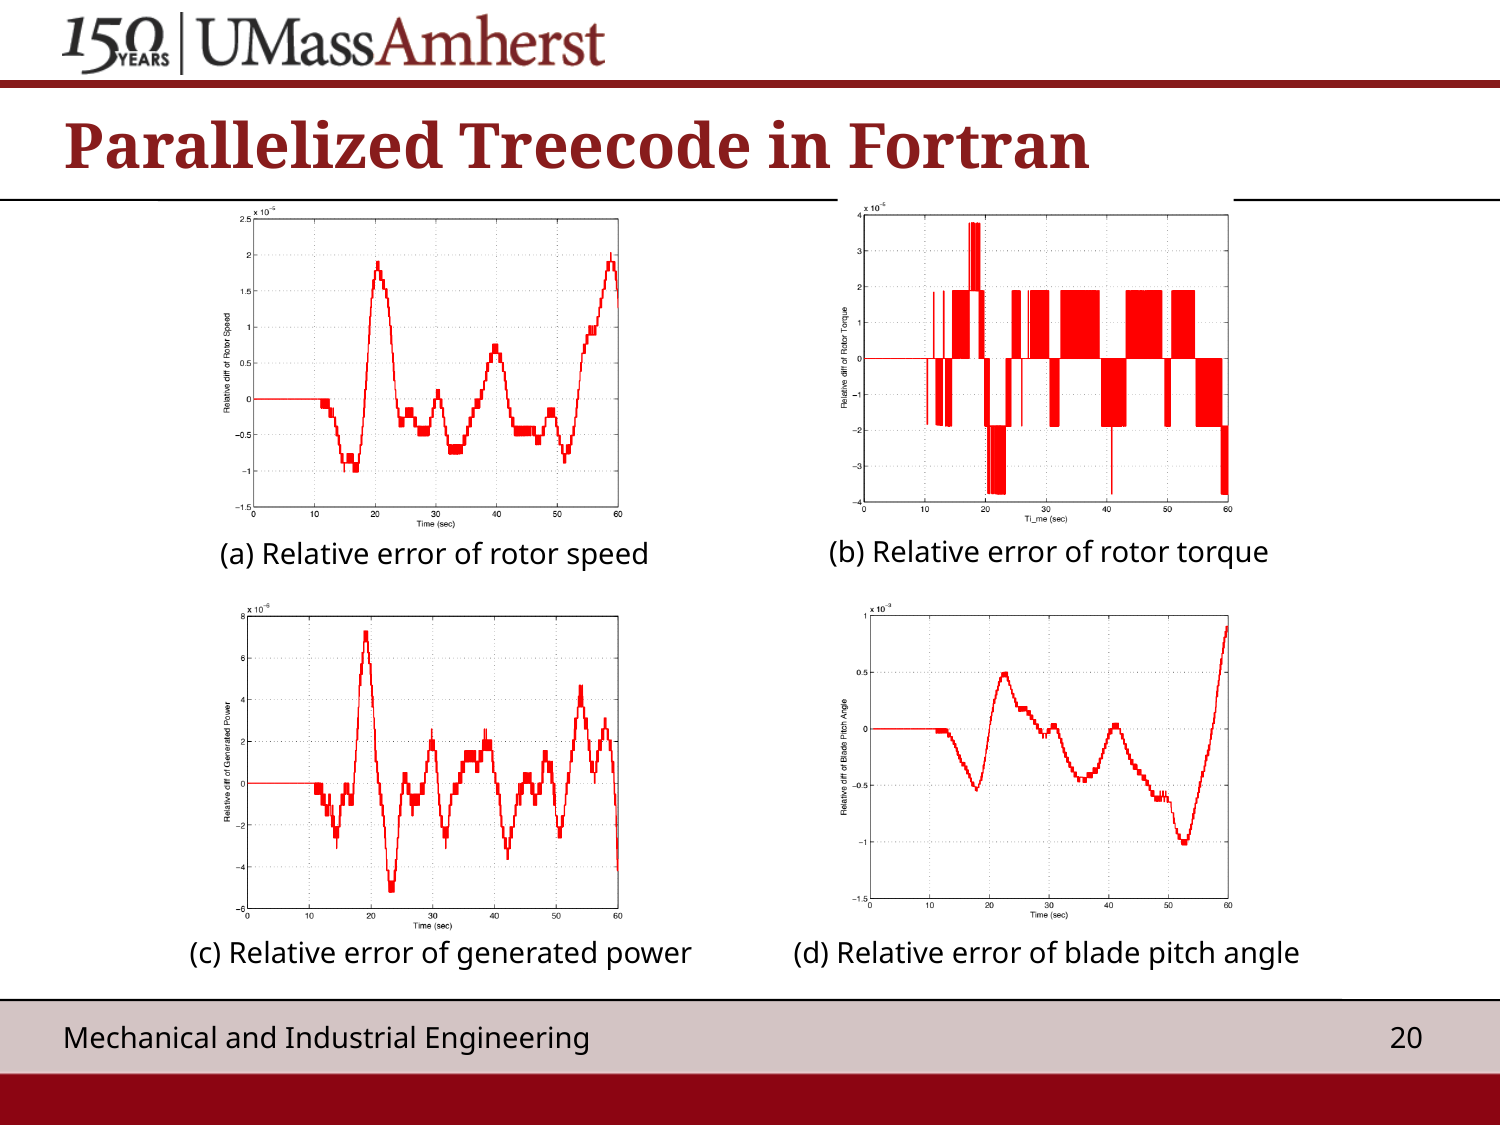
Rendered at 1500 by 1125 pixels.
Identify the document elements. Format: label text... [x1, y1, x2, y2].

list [220, 202, 624, 529]
picture [220, 599, 624, 931]
title Parallelized Treecode in Fortran [50, 99, 1500, 188]
picture [837, 197, 1234, 524]
picture [0, 80, 1500, 88]
picture [837, 599, 1234, 921]
text_box (d) Relative error of blade pitch angle [778, 926, 1500, 977]
text_box (a) Relative error of rotor speed [205, 528, 673, 579]
picture [62, 12, 605, 75]
picture [0, 1002, 1500, 1125]
text_box (c) Relative error of generated power [174, 926, 778, 977]
text_box (b) Relative error of rotor torque [814, 525, 1292, 576]
